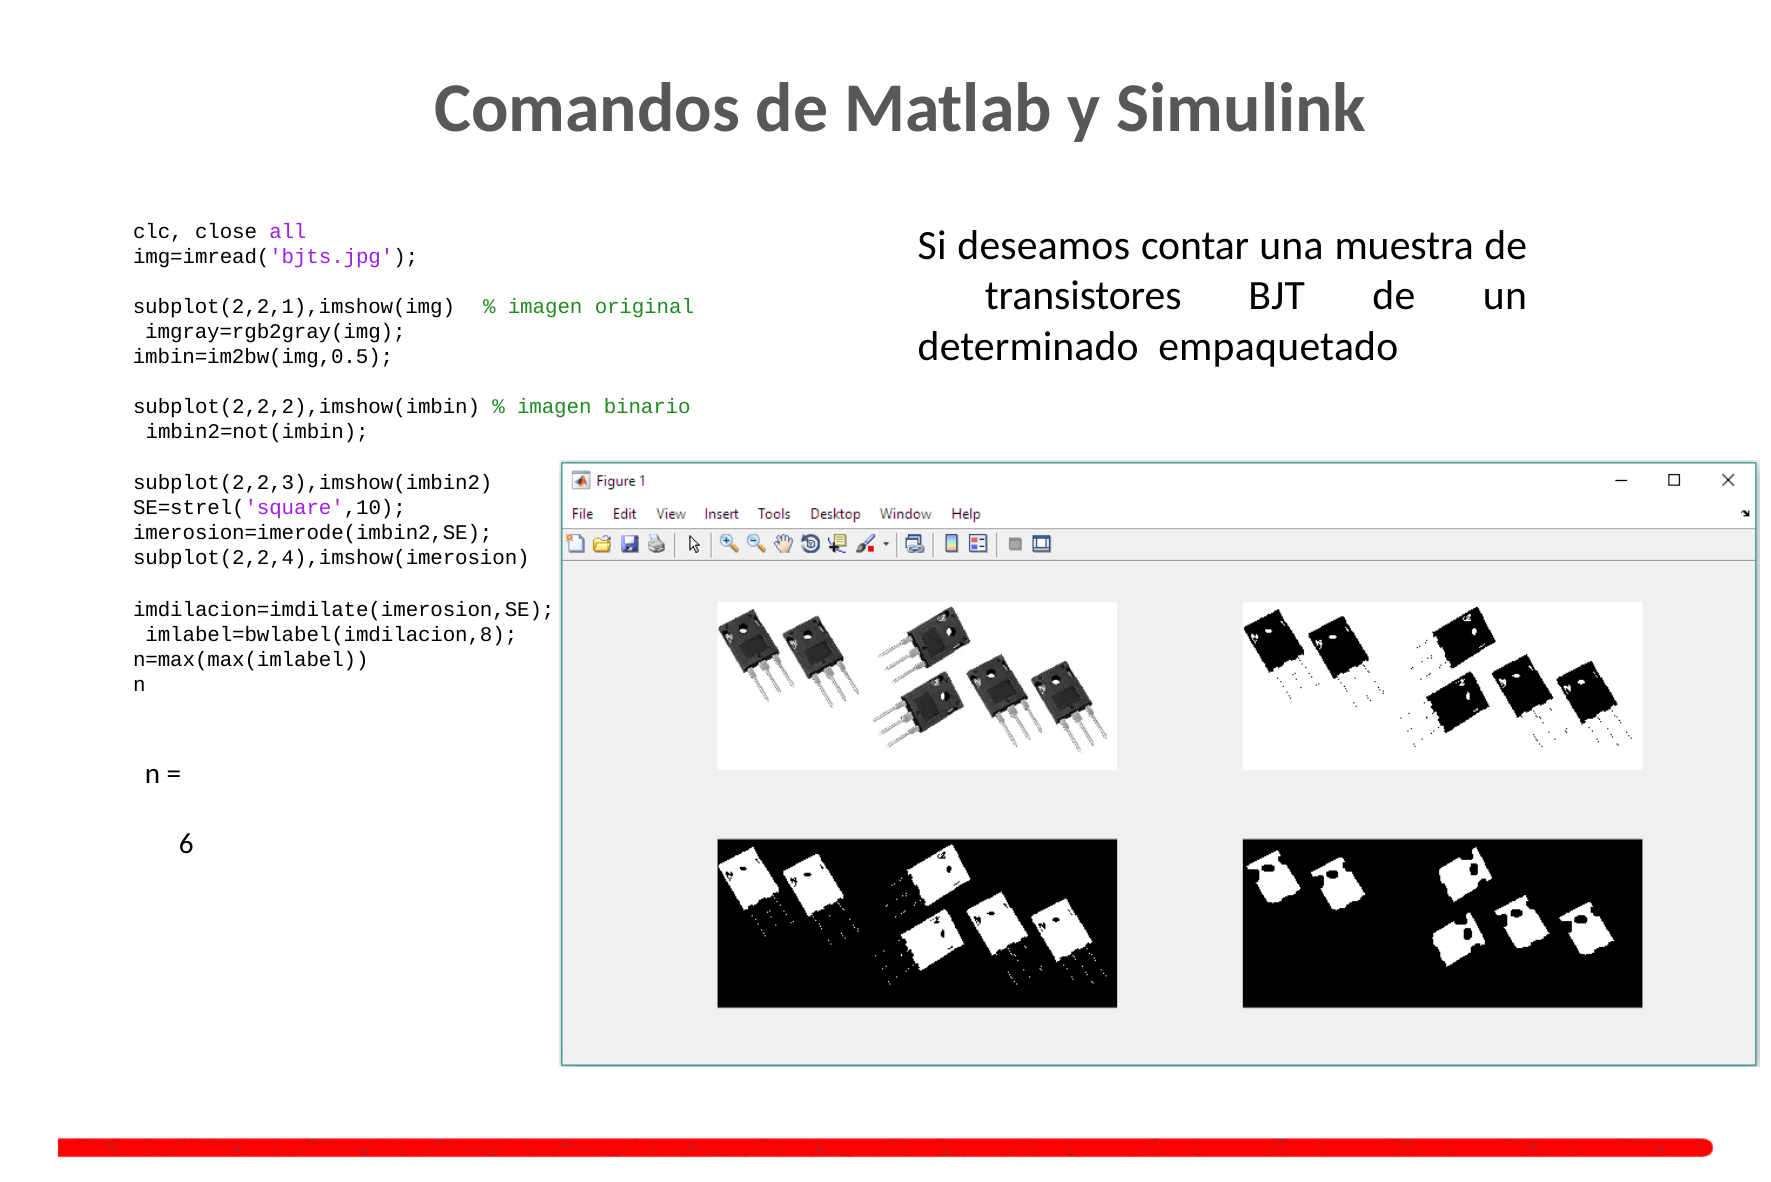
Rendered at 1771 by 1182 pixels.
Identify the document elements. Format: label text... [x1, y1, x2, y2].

text_box subplot(2,2,2),imshow(imbin) % imagen binario imbin2=not(imbin); subplot(2,2,3),imshow(imbin2) SE=strel('square',10); imerosion=imerode(imbin2,SE); subplot(2,2,4),imshow(imerosion) imdilacion=imdilate(imerosion,SE); imlabel=bwlabel(imdilacion,8); n=max(max(imlabel)) n [130, 390, 698, 696]
text_box [559, 460, 1760, 1067]
text_box n = 6 [142, 752, 195, 860]
text_box clc, close all img=imread('bjts.jpg'); [130, 215, 423, 268]
text_box subplot(2,2,1),imshow(img) imgray=rgb2gray(img); imbin=im2bw(img,0.5); [130, 290, 461, 368]
picture [57, 1135, 1714, 1158]
text_box Si deseamos contar una muestra de transistores BJT de un determinado empaquetado [915, 215, 1529, 369]
text_box % imagen original [481, 290, 698, 318]
title Comandos de Matlab y Simulink [400, 59, 1372, 260]
